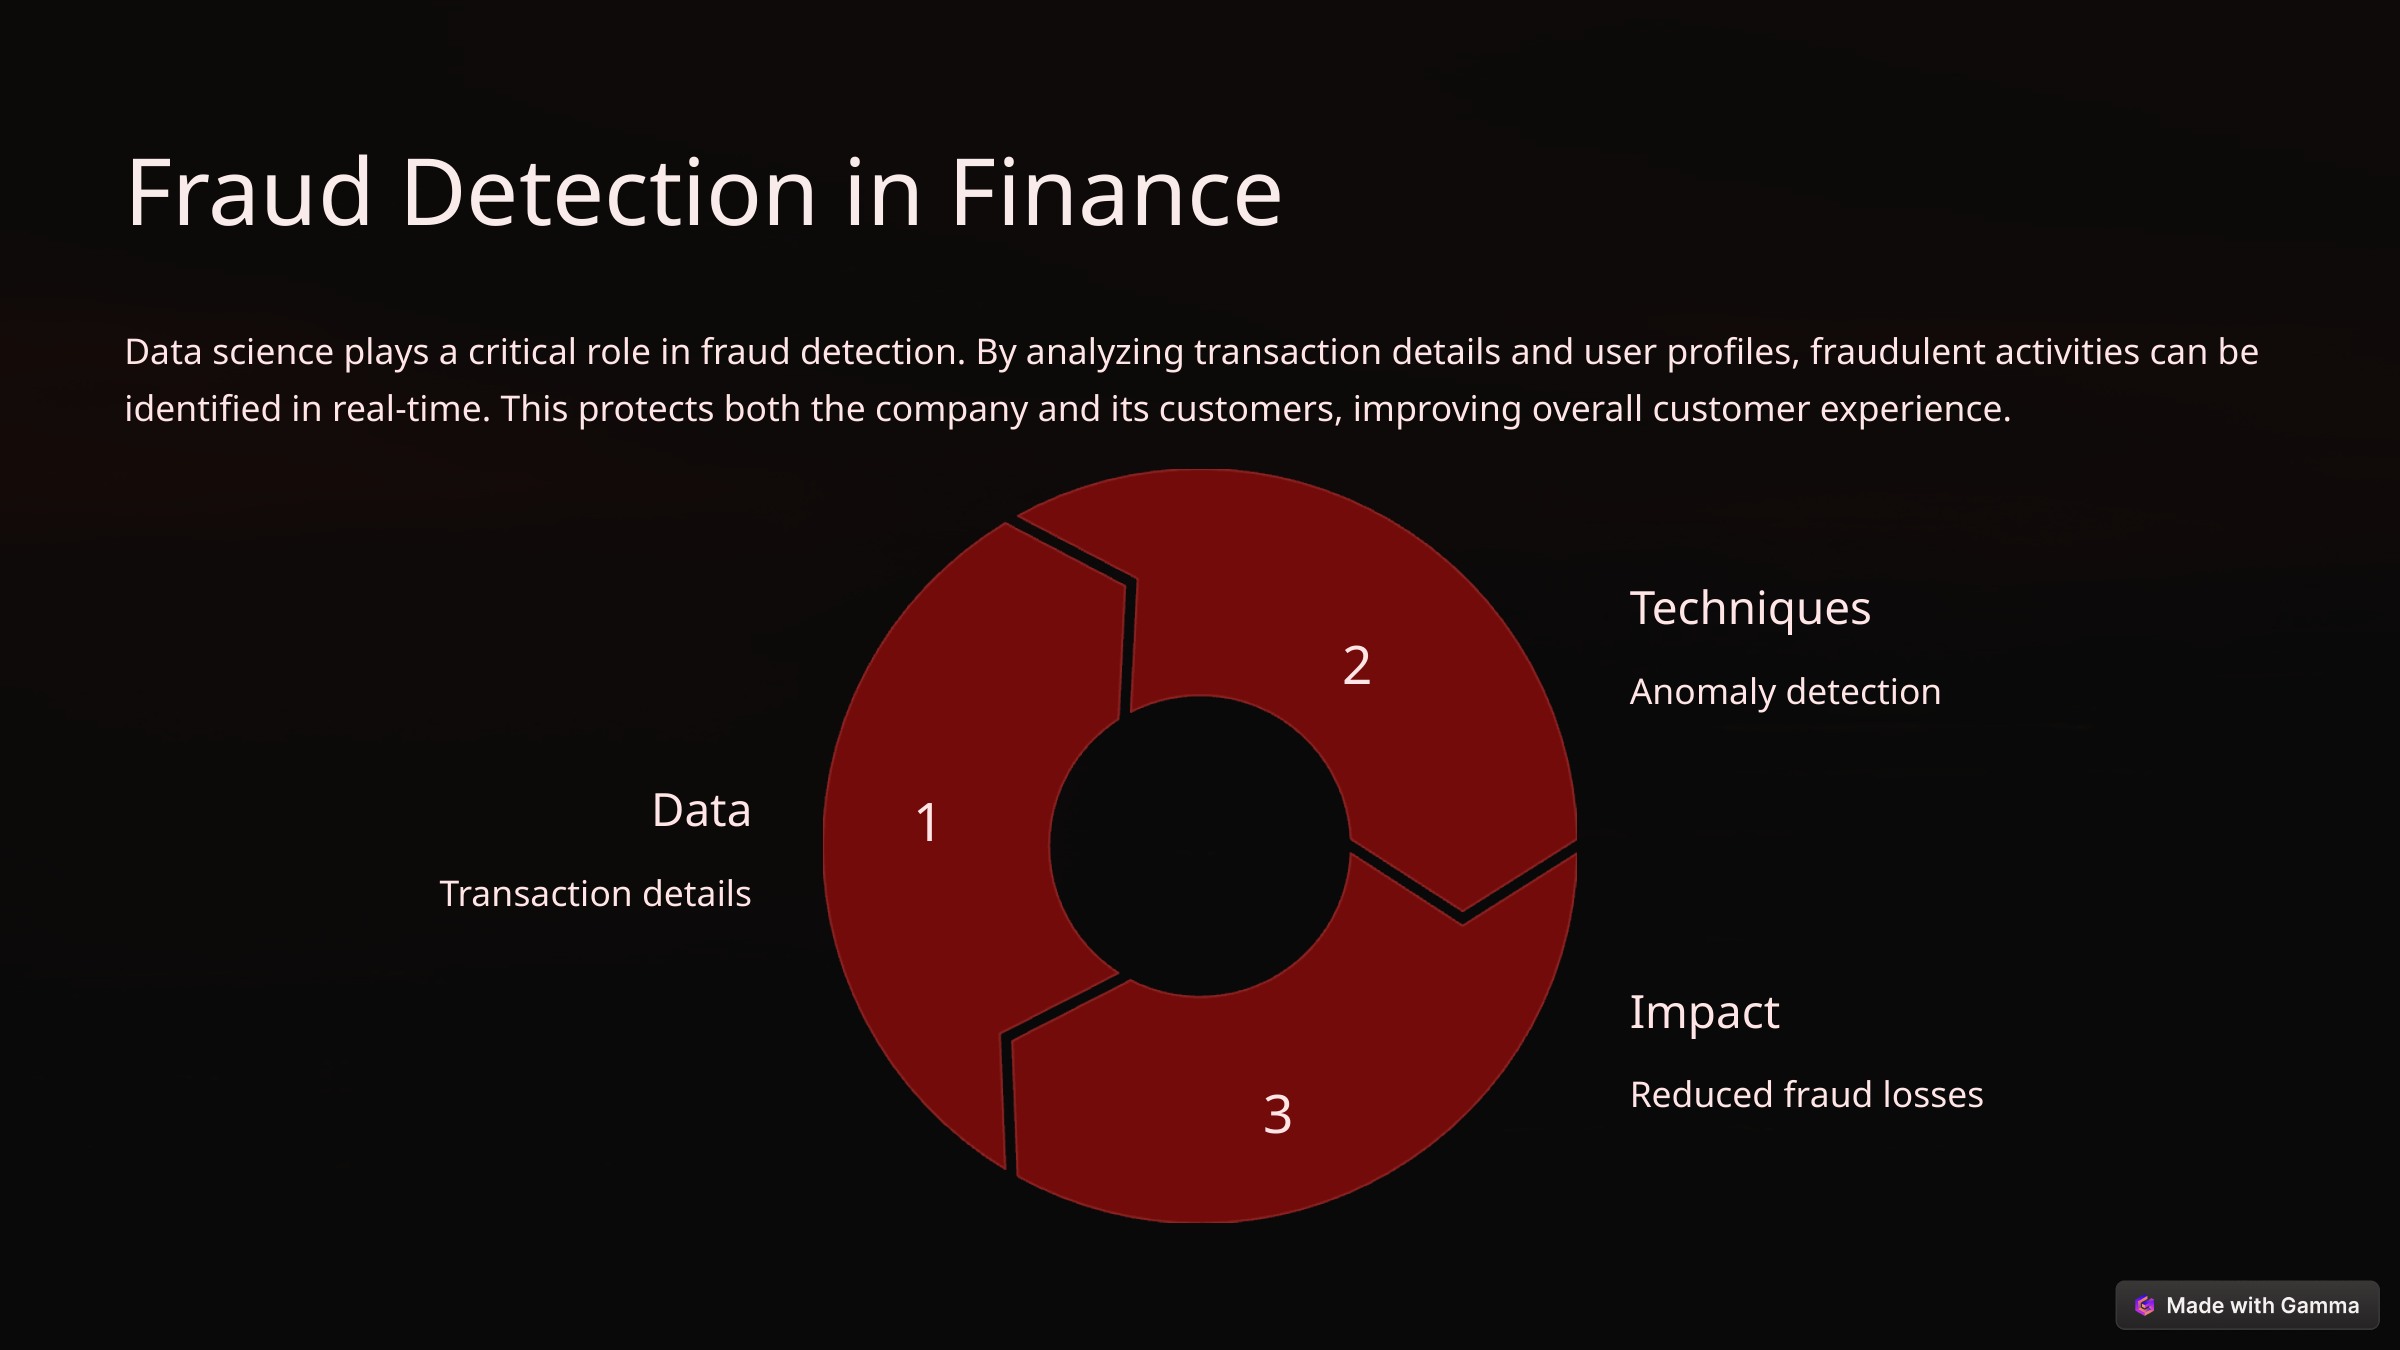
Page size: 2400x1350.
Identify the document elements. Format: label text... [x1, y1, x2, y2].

picture [823, 469, 1577, 1223]
text_box Data science plays a critical role in fraud detection. By analyzing transaction details and user profiles, fraudulent activities can be identified in real-time. This protects both the company and its customers, improving overall customer experience. [124, 315, 2276, 430]
text_box Impact [1629, 979, 2098, 1038]
text_box Fraud Detection in Finance [124, 127, 1604, 245]
text_box Anomaly detection [1629, 655, 2276, 713]
text_box Reduced fraud losses [1629, 1058, 2276, 1116]
text_box Transaction details [124, 857, 753, 915]
picture [2106, 1271, 2389, 1339]
text_box Data [284, 777, 753, 836]
text_box Techniques [1629, 575, 2098, 635]
